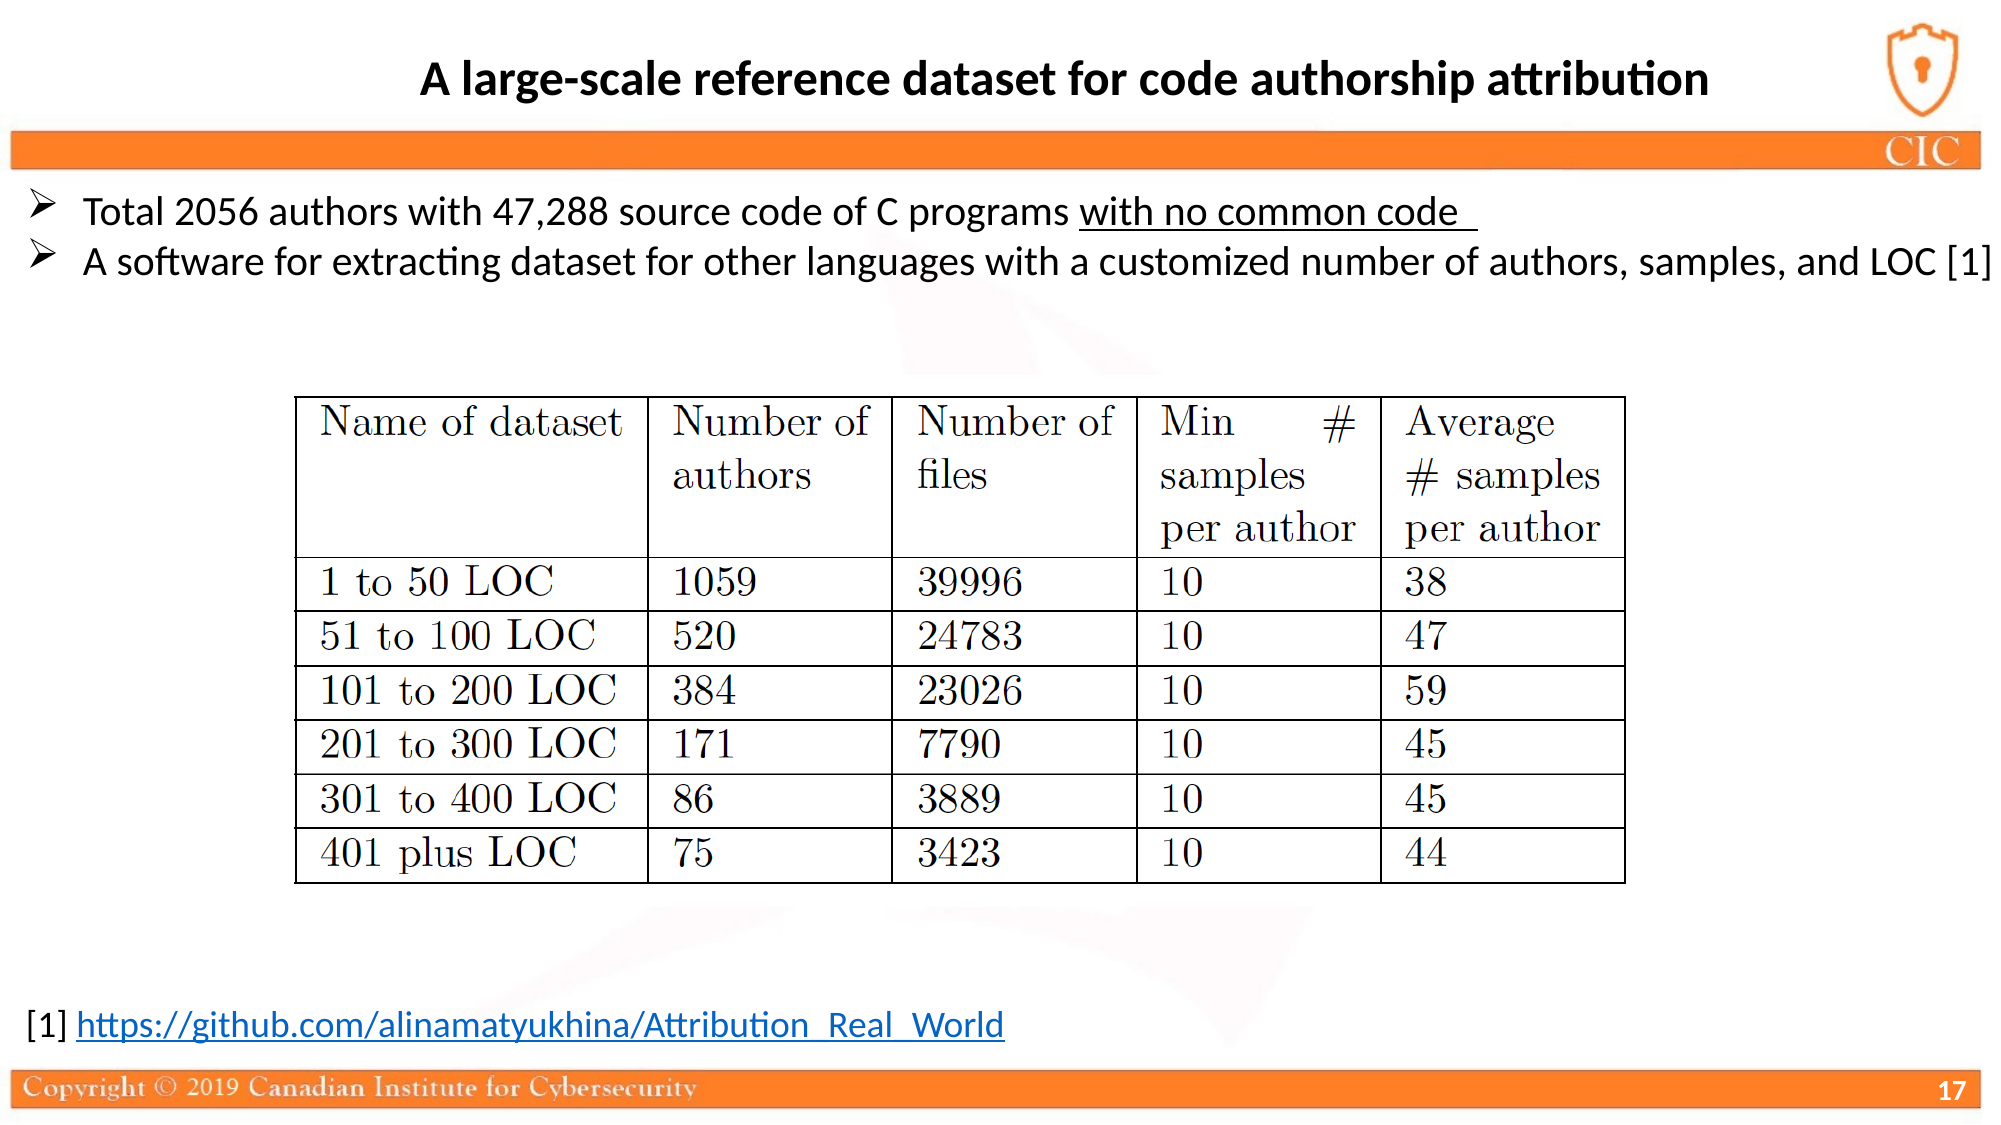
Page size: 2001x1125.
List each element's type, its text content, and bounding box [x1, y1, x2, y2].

text_box [1] https://github.com/alinamatyukhina/Attribution_Real_World [11, 992, 1029, 1053]
text_box Total 2056 authors with 47,288 source code of C programs with no common code A software for extracting dataset for other languages with a customized number of authors, samples, and LOC [1] [0, 176, 2000, 292]
picture [0, 0, 2001, 1125]
text_box A large-scale reference dataset for code authorship attribution [405, 38, 1726, 113]
slide_number 17 [1531, 1058, 1982, 1119]
